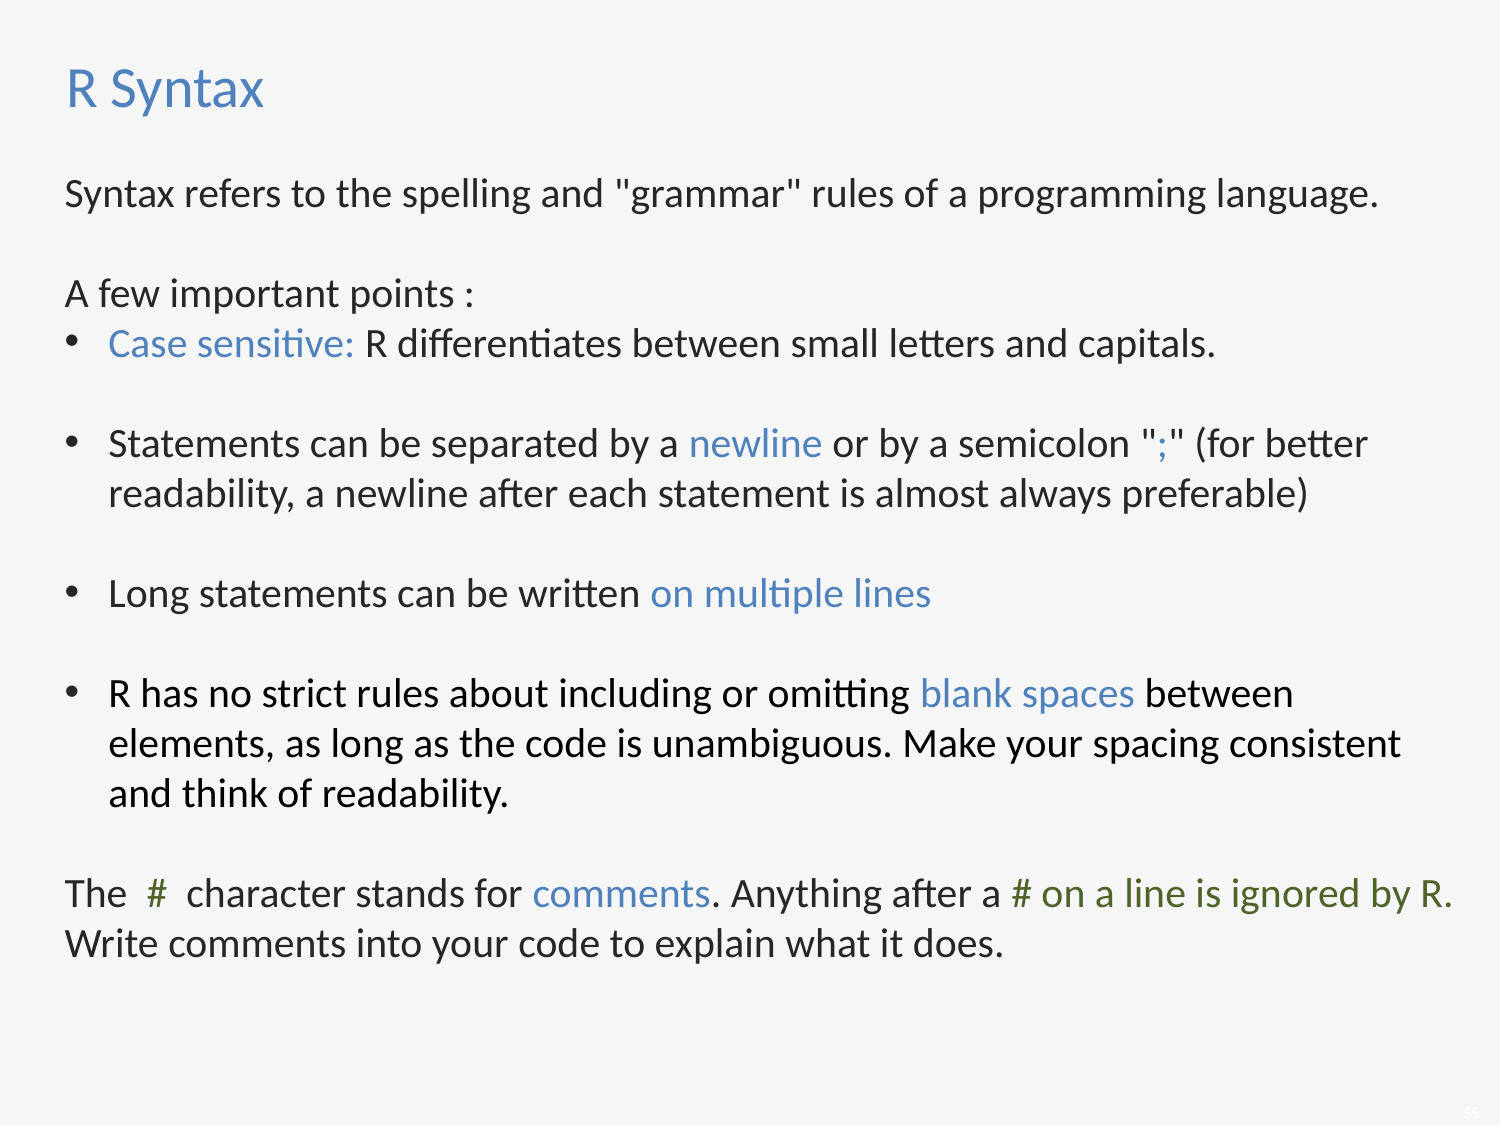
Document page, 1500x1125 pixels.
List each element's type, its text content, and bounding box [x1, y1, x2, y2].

title R Syntax [42, 56, 1346, 121]
list Syntax refers to the spelling and "grammar" rules of a programming language. A few important points : Case sensitive: R differentiates between small letters and capitals. Statements can be separated by a newline or by a semicolon ";" (for better readability, a newline after each statement is almost always preferable) Long statements can be written on multiple lines R has no strict rules about including or omitting blank spaces between elements, as long as the code is unambiguous. Make your spacing consistent and think of readability. The # character stands for comments. Anything after a # on a line is ignored by R. Write comments into your code to explain what it does. [64, 165, 1467, 1043]
